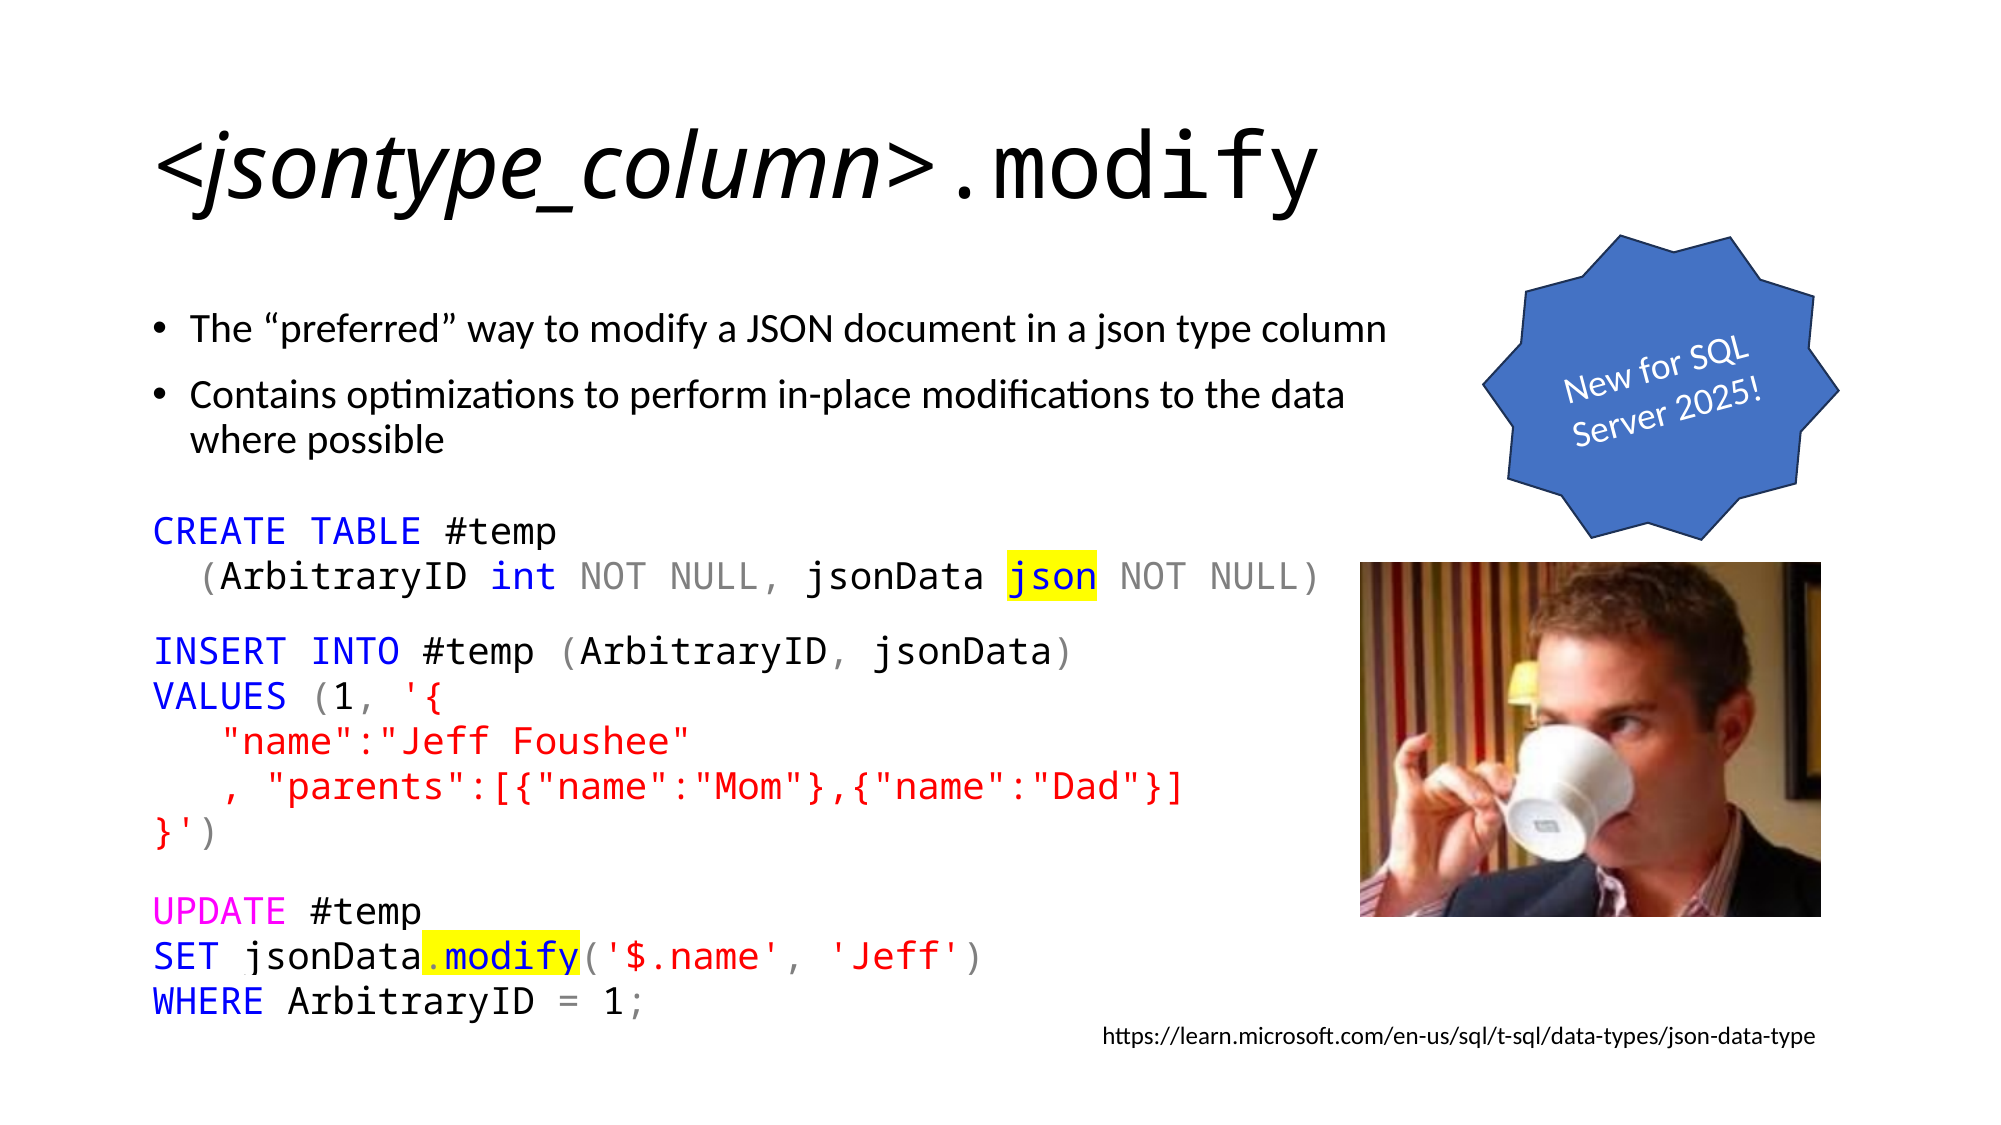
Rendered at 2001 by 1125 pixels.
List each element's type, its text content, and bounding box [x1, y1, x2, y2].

picture [1360, 562, 1821, 917]
text_box CREATE TABLE #temp (ArbitraryID int NOT NULL, jsonData json NOT NULL) INSERT INTO #temp (ArbitraryID, jsonData) VALUES (1, '{ "name":"Jeff Foushee" , "parents":[{"name":"Mom"},{"name":"Dad"}] }') UPDATE #temp SET jsonData.modify('$.name', 'Jeff') WHERE ArbitraryID = 1; [137, 499, 1461, 1030]
title <jsontype_column>.modify [137, 59, 1863, 278]
text_box https://learn.microsoft.com/en-us/sql/t-sql/data-types/json-data-type [1087, 1012, 1863, 1058]
text_box New for SQL Server 2025! [1481, 234, 1840, 541]
list The “preferred” way to modify a JSON document in a json type column Contains optimizations to perform in-place modifications to the data where possible [137, 299, 1461, 499]
